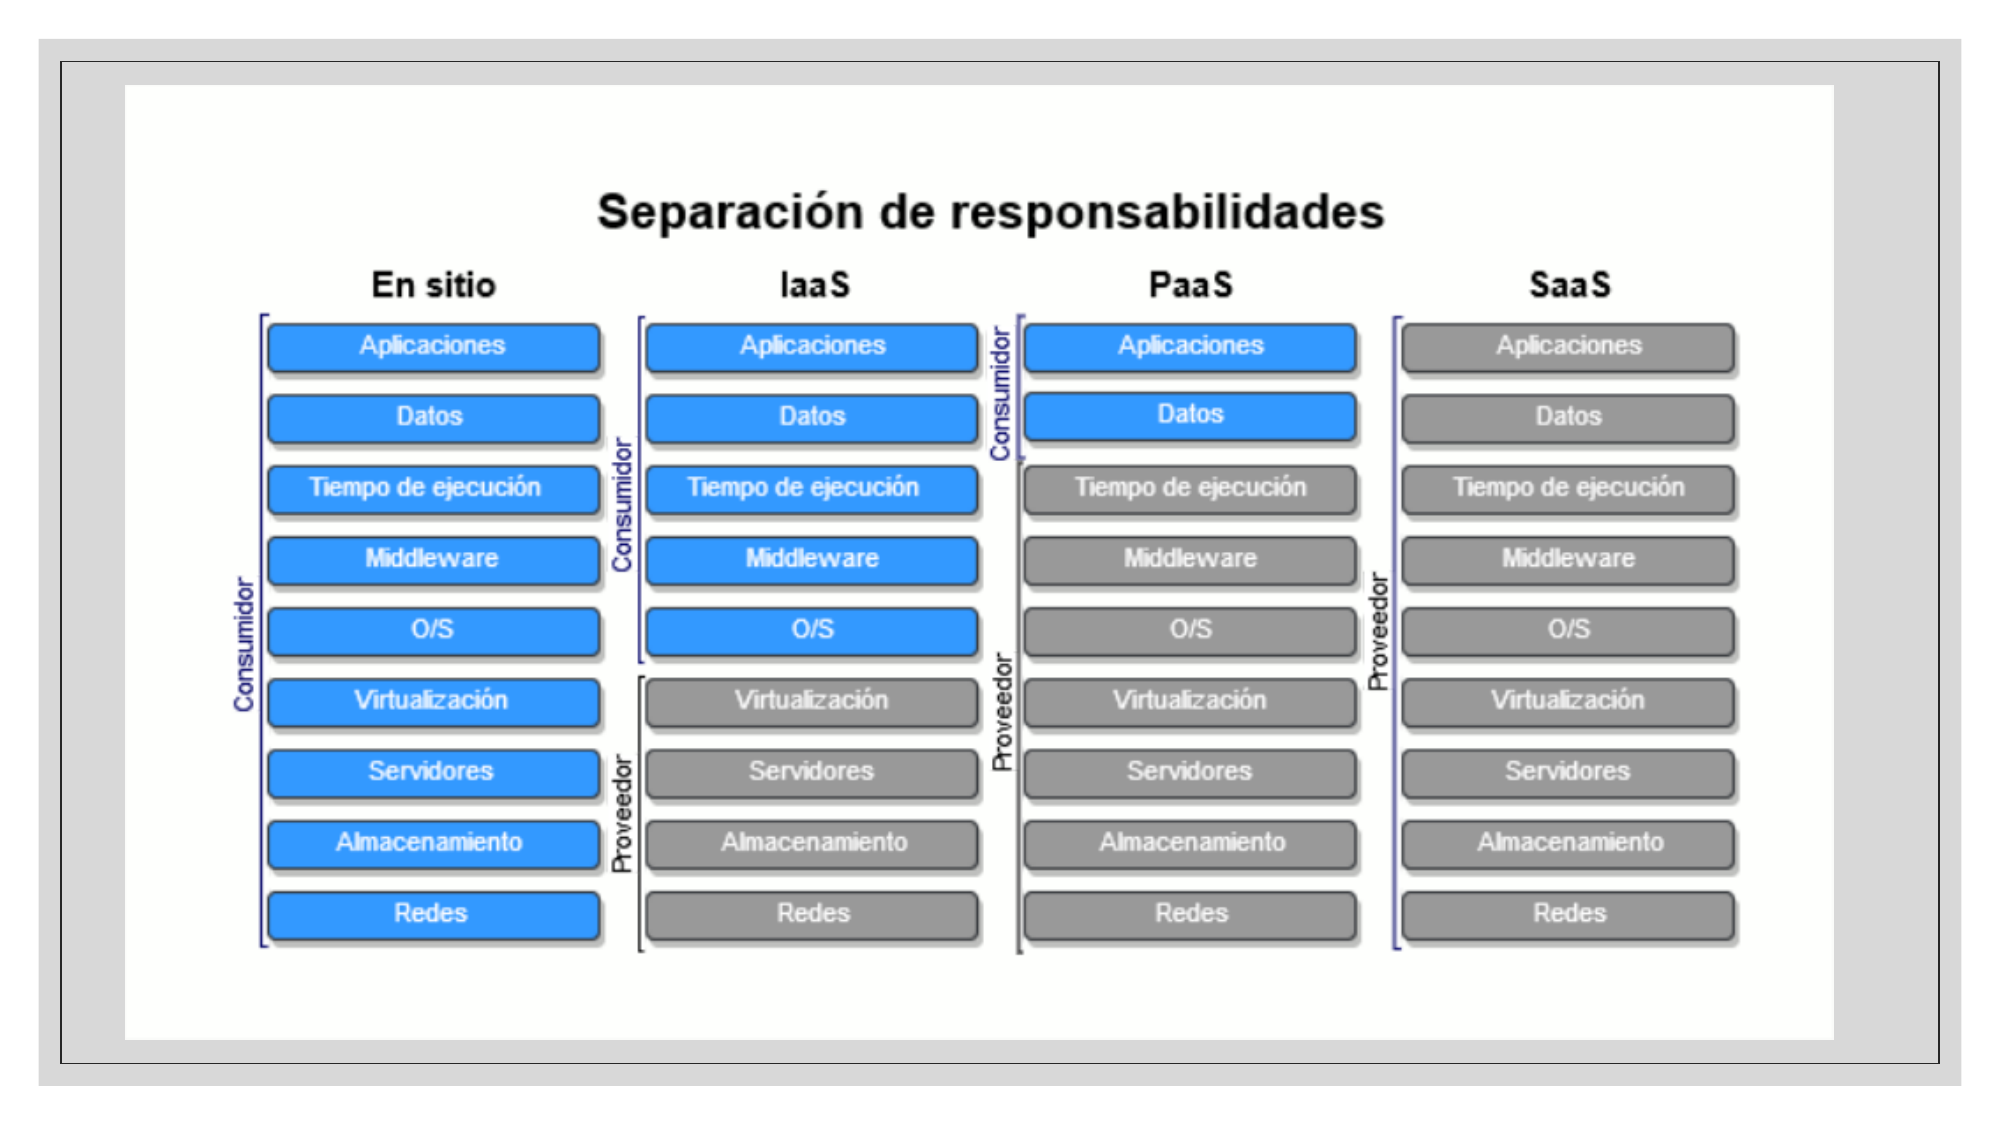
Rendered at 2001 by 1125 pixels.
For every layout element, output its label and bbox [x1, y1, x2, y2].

picture [125, 85, 1834, 1040]
